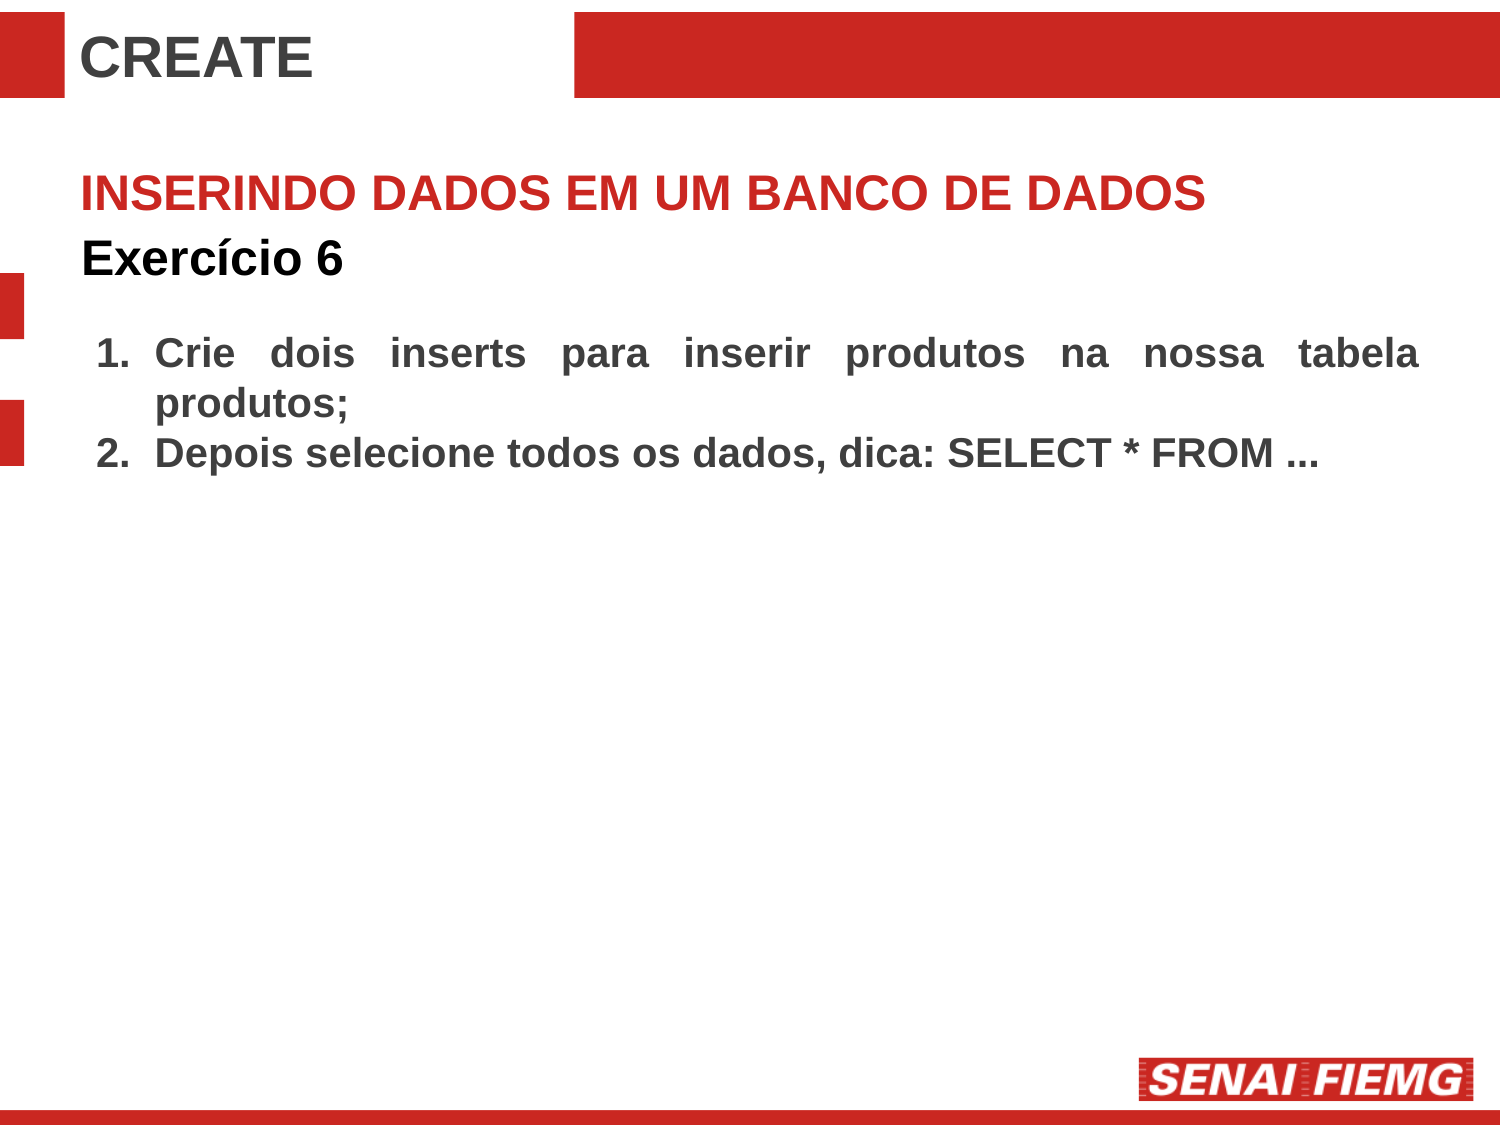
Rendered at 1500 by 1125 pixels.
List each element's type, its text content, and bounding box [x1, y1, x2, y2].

text_box [0, 273, 25, 340]
text_box Exercício 6 [66, 218, 1435, 294]
text_box [0, 1110, 1126, 1125]
text_box [0, 399, 25, 466]
picture [1131, 1047, 1500, 1125]
text_box [574, 12, 1500, 98]
text_box CREATE [65, 12, 574, 98]
text_box Crie dois inserts para inserir produtos na nossa tabela produtos; Depois selecione todos os dados, dica: SELECT * FROM ... [64, 318, 1435, 962]
text_box [0, 12, 65, 98]
text_box INSERINDO DADOS EM UM BANCO DE DADOS [65, 152, 1436, 229]
